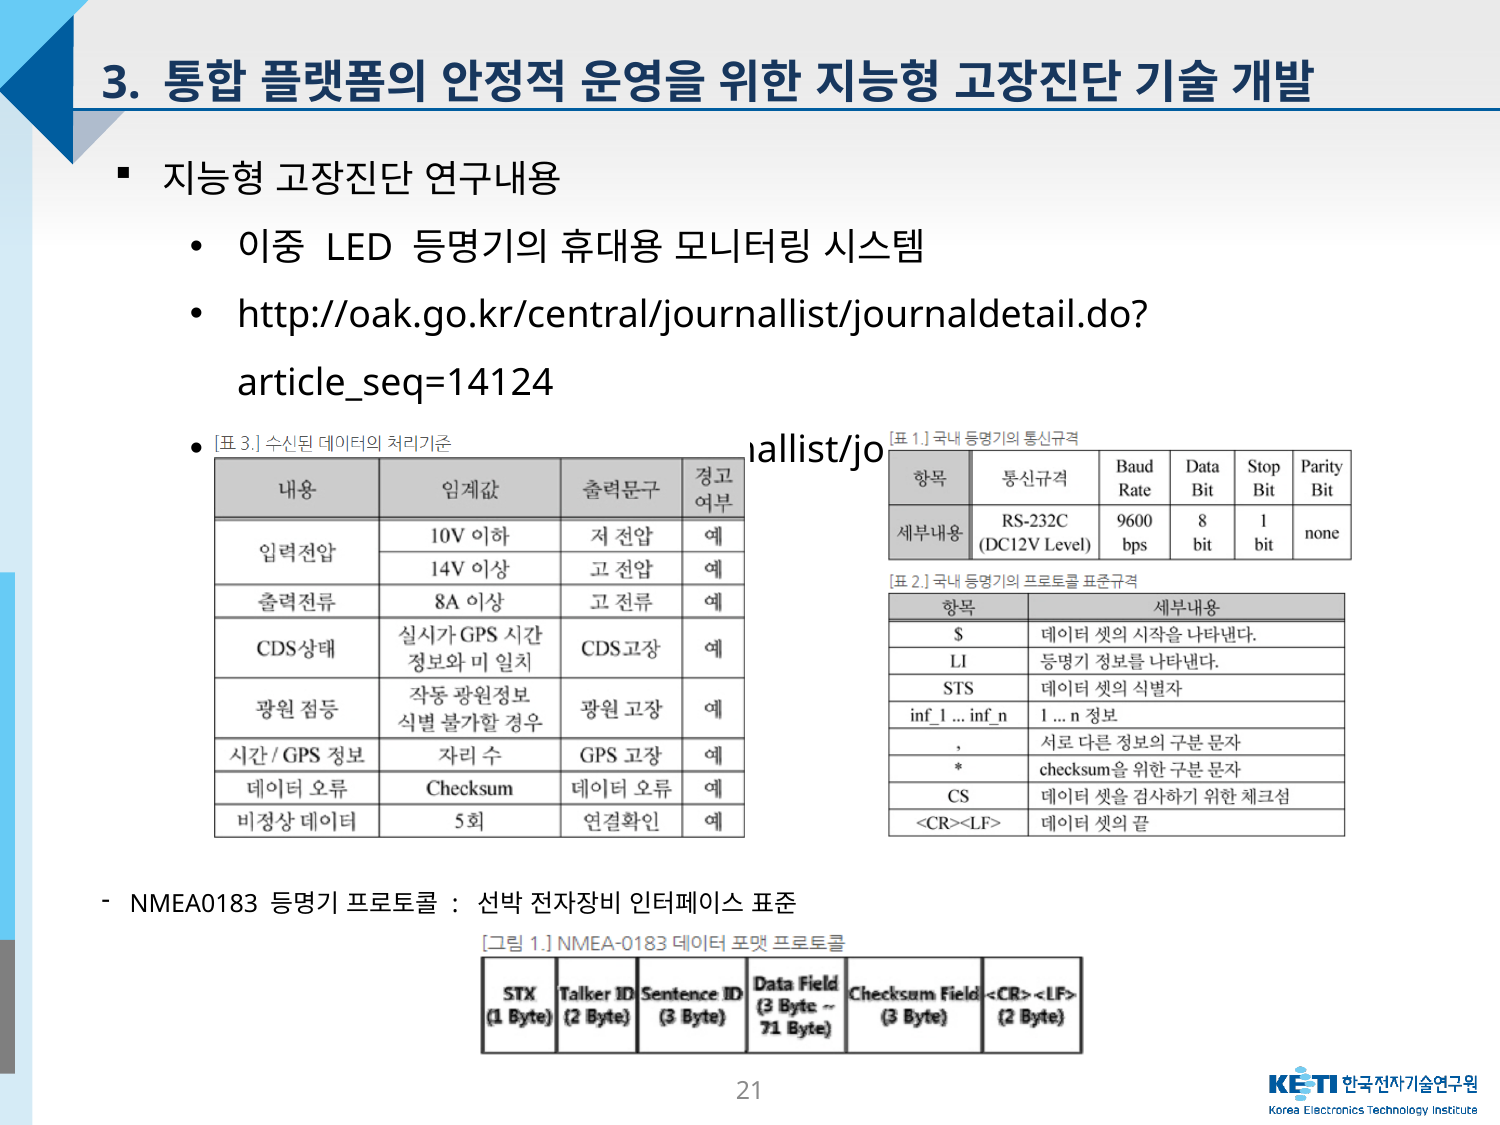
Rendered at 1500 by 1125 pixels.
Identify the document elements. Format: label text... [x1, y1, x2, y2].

text_box 지능형 고장진단 연구내용 이중 LED 등명기의 휴대용 모니터링 시스템 http://oak.go.kr/central/journallist/journaldetail.do?article_seq=14124 http://oak.go.kr/central/journallist/journaldetail.do?article_seq=13551 [100, 125, 1459, 546]
picture [205, 425, 751, 842]
picture [1246, 1060, 1500, 1125]
picture [467, 925, 1092, 1057]
picture [883, 425, 1355, 842]
text_box NMEA0183 등명기 프로토콜 : 선박 전자장비 인터페이스 표준 [86, 880, 1386, 925]
text_box 3. 통합 플랫폼의 안정적 운영을 위한 지능형 고장진단 기술 개발 [86, 50, 1500, 111]
